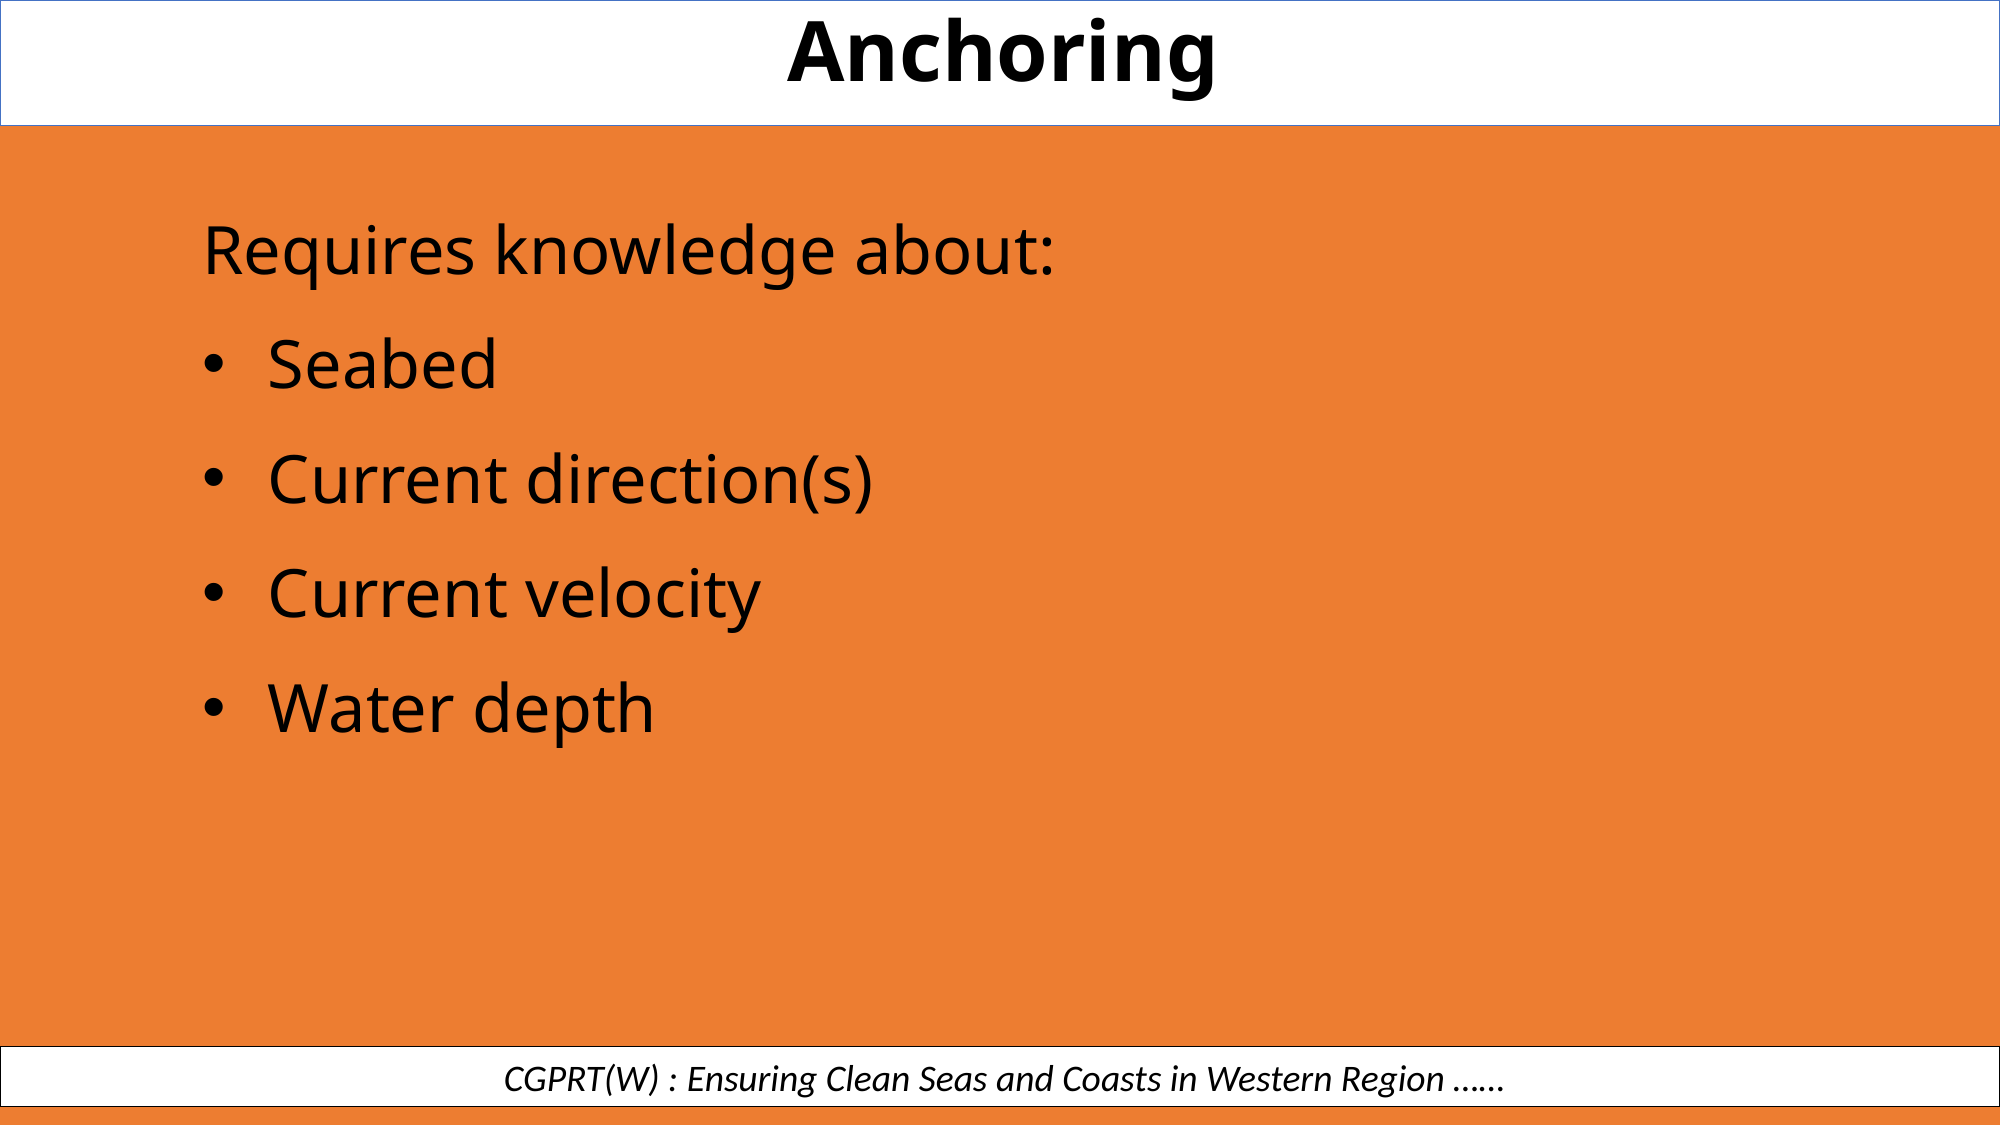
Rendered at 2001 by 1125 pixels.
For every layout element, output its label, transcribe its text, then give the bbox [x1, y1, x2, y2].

text_box CGPRT(W) : Ensuring Clean Seas and Coasts in Western Region …… [0, 1046, 2000, 1107]
text_box [0, 0, 2000, 126]
text_box Requires knowledge about: Seabed Current direction(s) Current velocity Water depth [184, 190, 1535, 1047]
text_box Anchoring [74, 0, 1932, 114]
